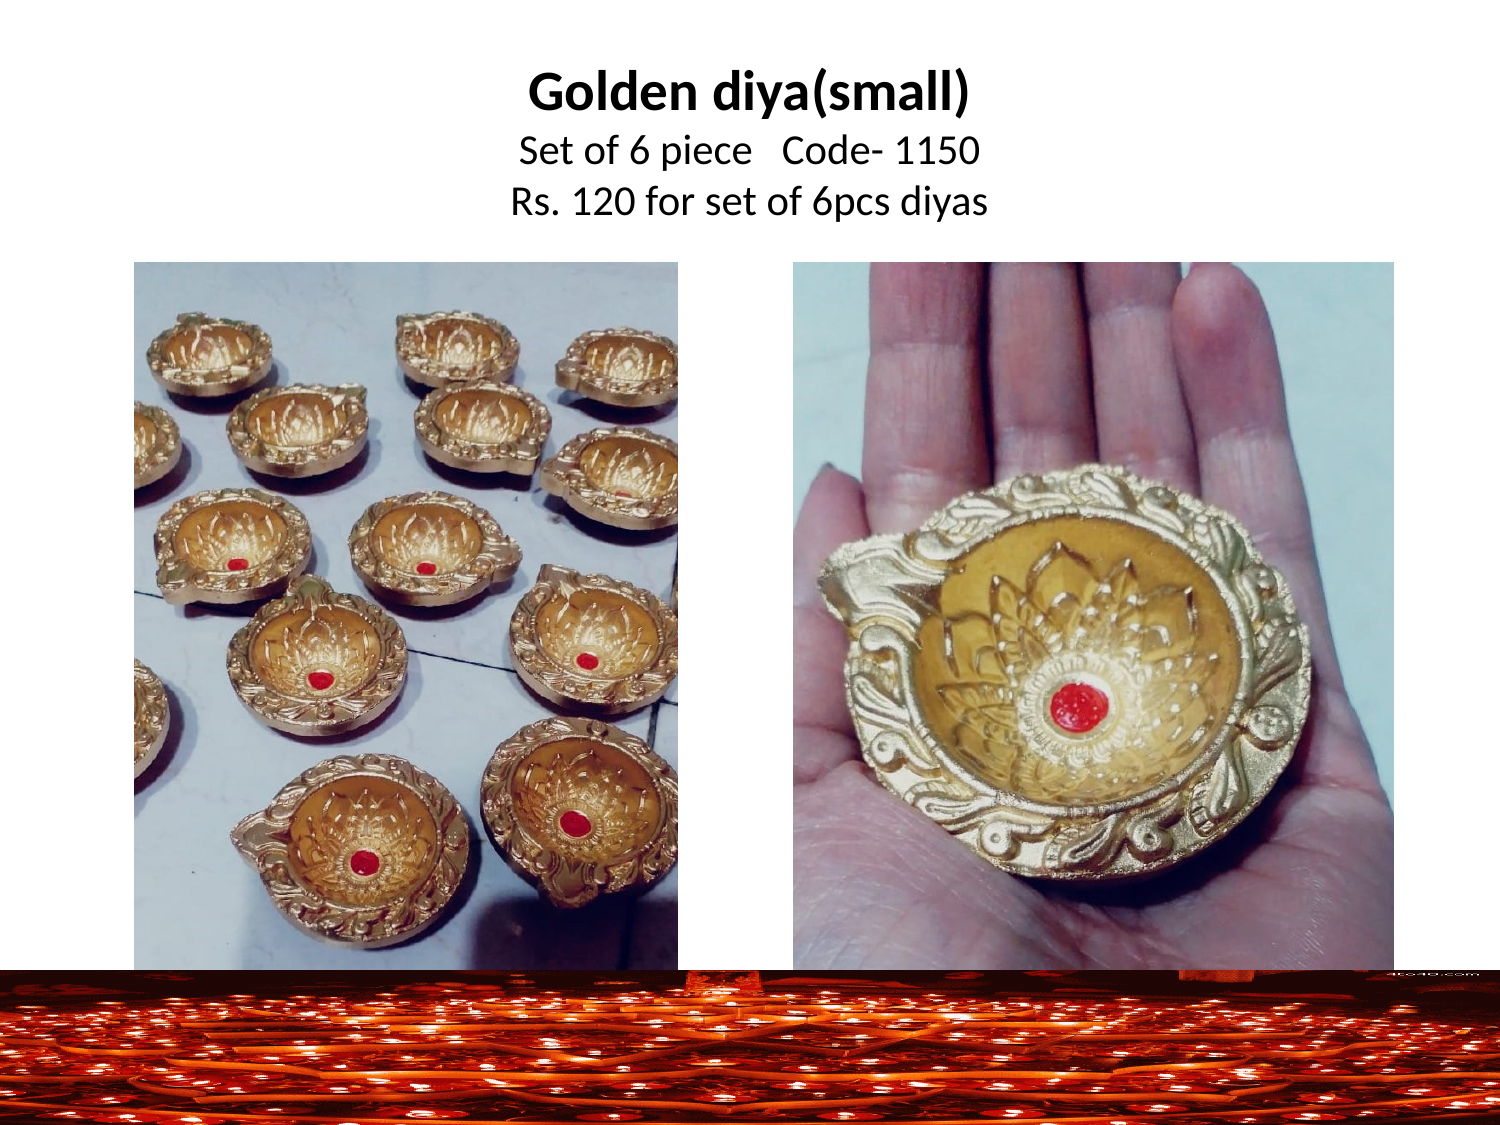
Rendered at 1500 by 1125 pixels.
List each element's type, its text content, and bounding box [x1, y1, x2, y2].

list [134, 262, 679, 968]
picture [0, 970, 1500, 1125]
title Golden diya(small) Set of 6 piece Code- 1150 Rs. 120 for set of 6pcs diyas [75, 45, 1425, 233]
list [793, 262, 1395, 968]
